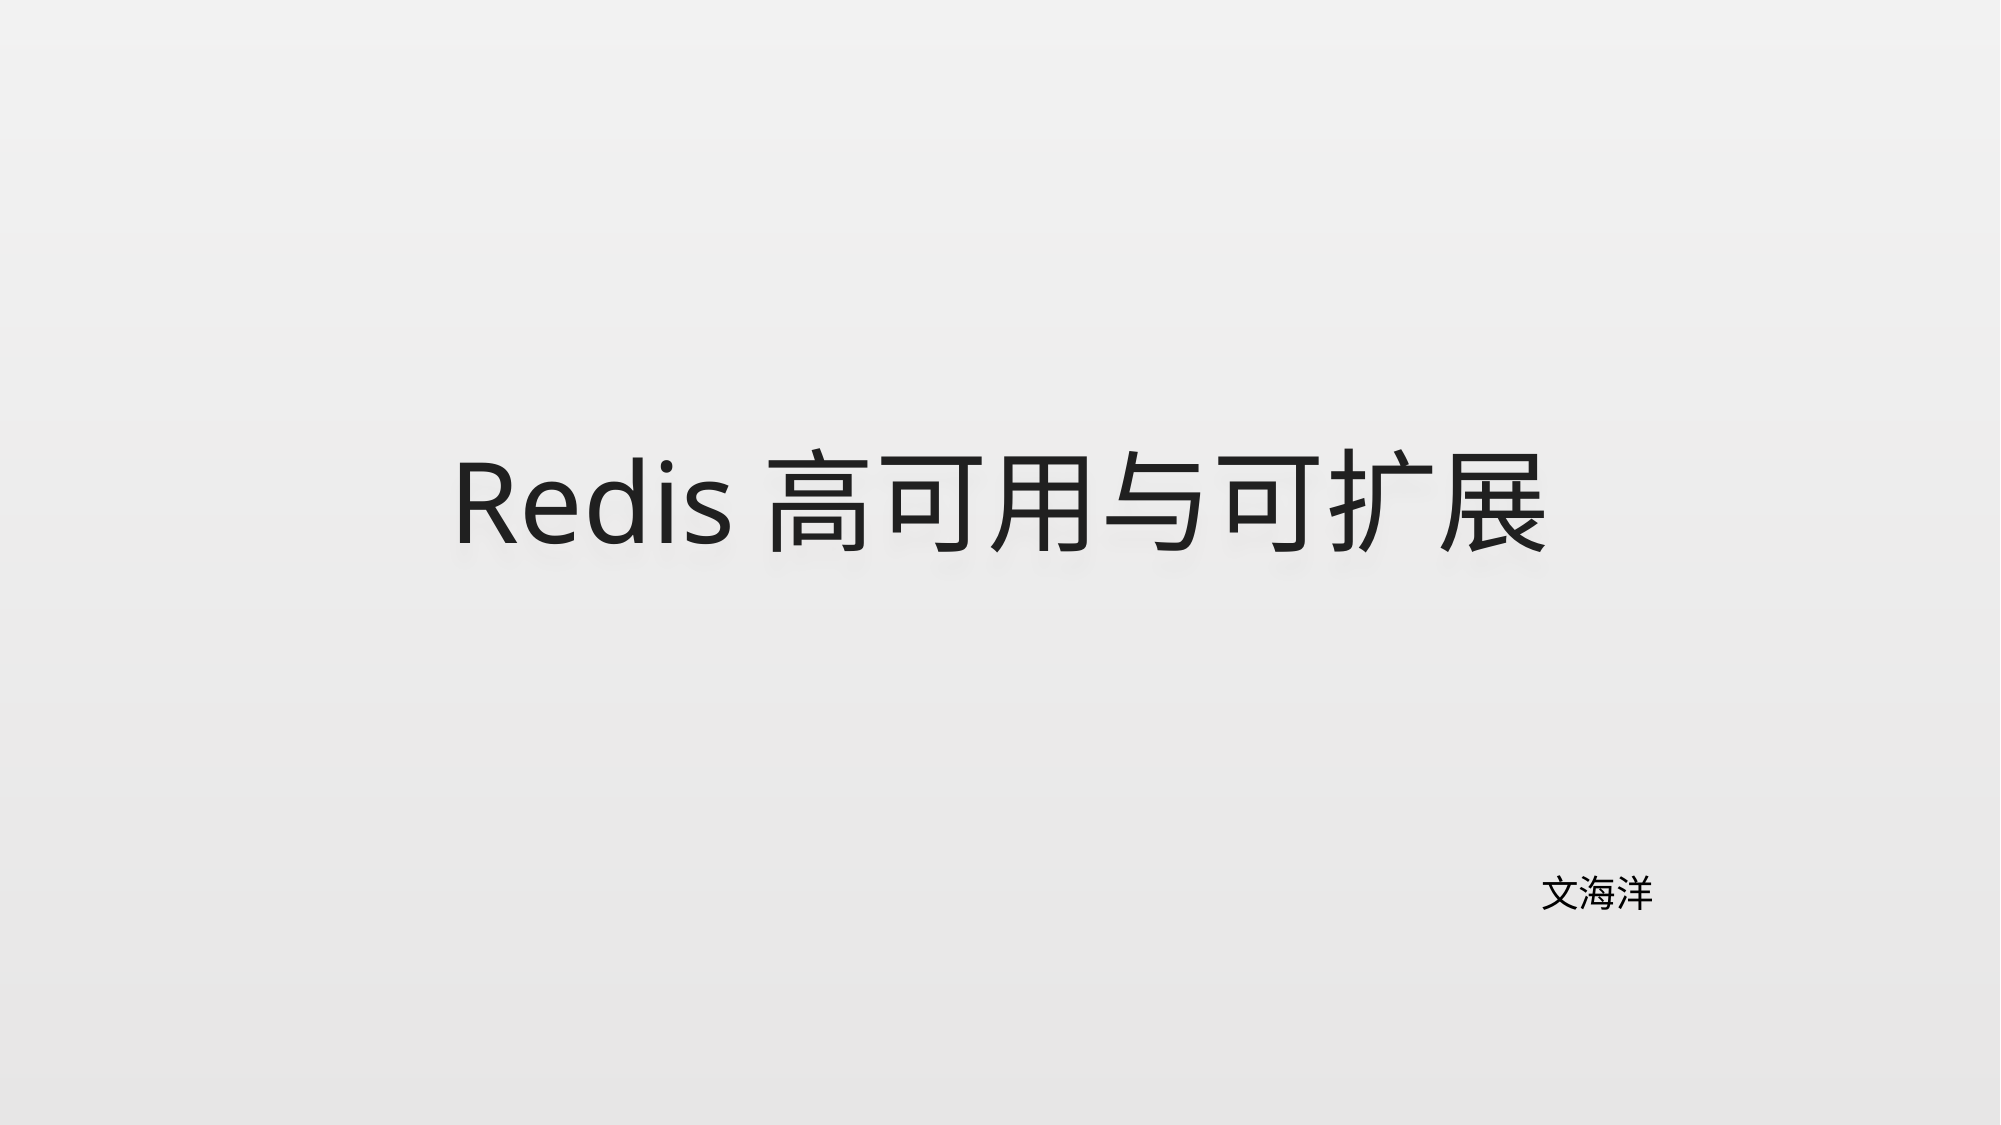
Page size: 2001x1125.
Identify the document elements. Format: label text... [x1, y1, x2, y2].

title Redis高可用与可扩展 [137, 184, 1863, 576]
text_box 文海洋 [1526, 862, 1767, 923]
